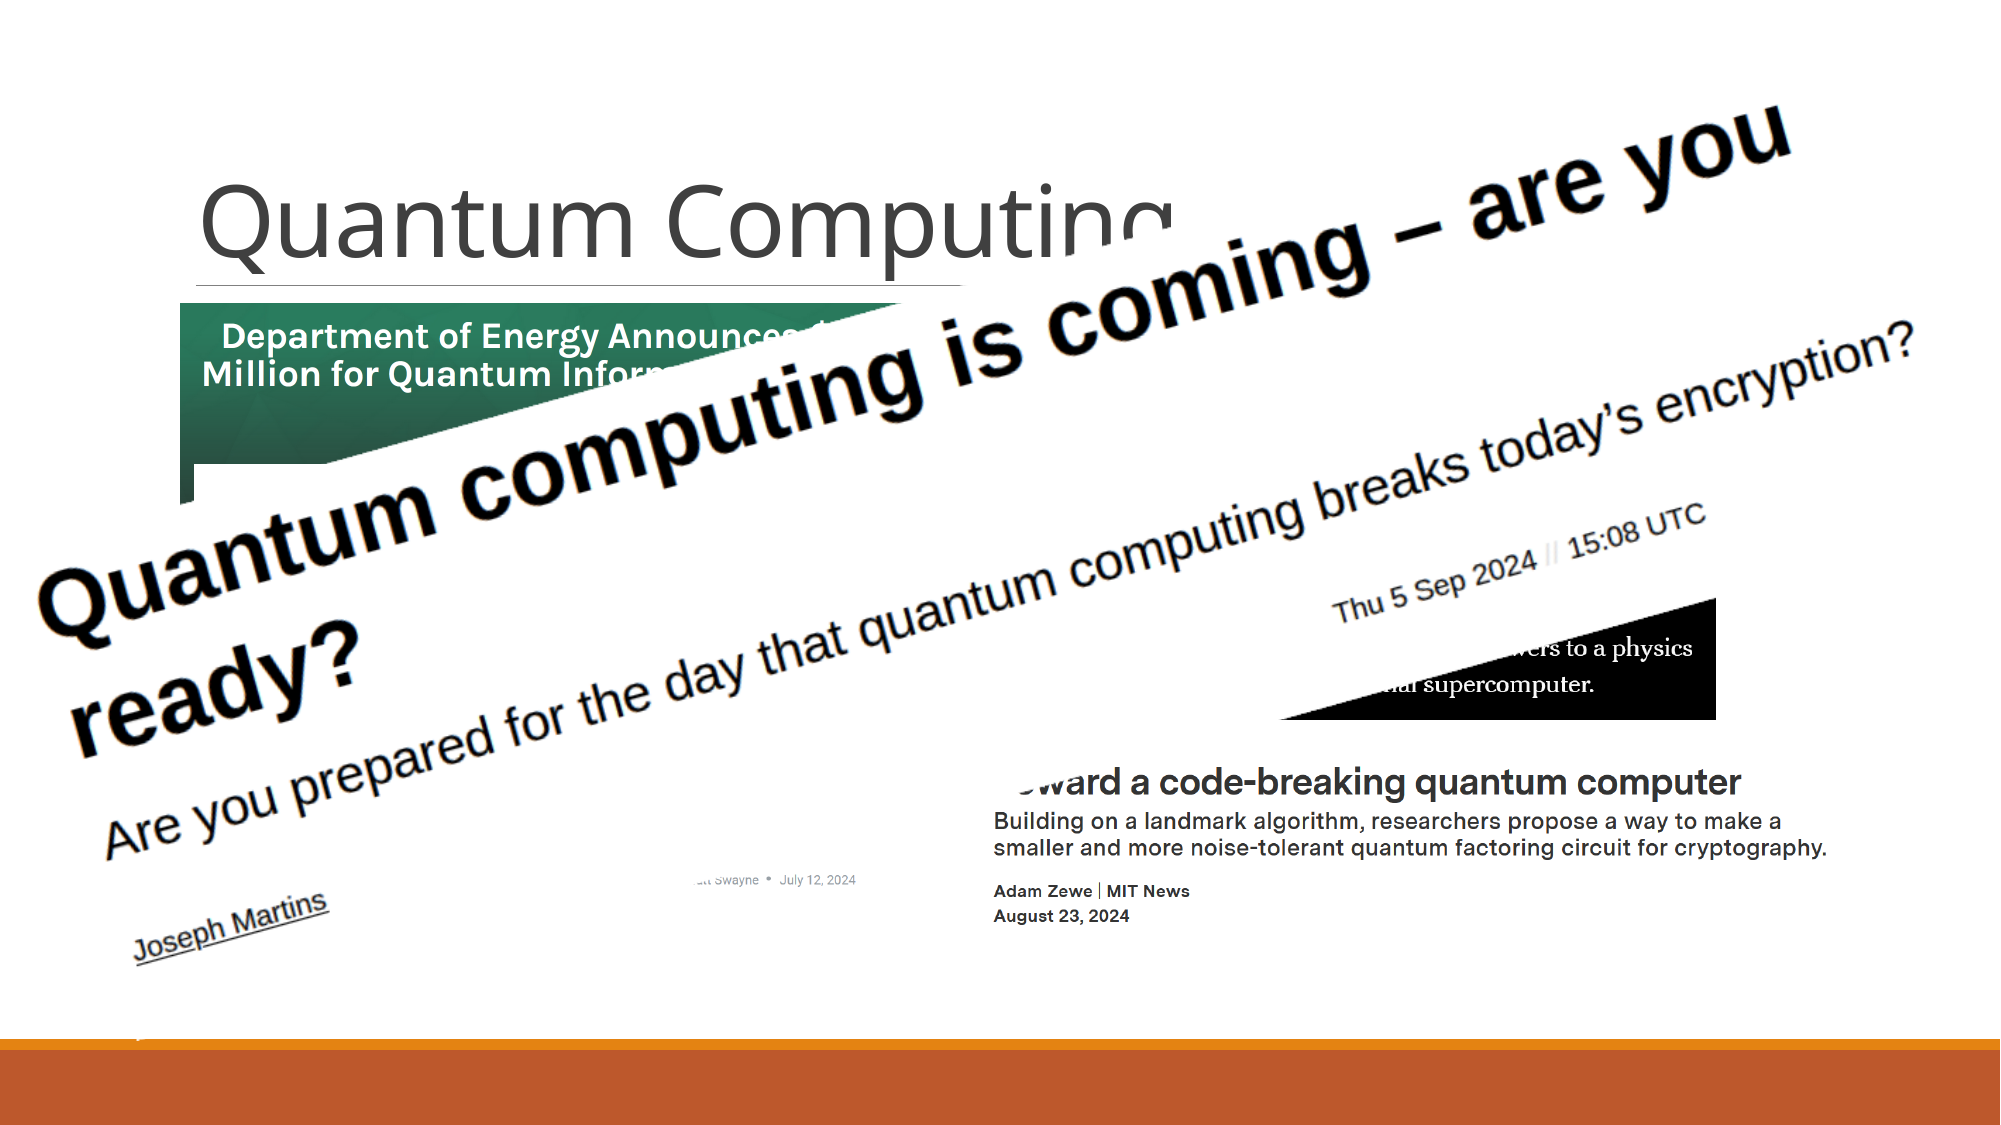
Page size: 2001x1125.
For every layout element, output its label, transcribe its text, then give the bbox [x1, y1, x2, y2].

picture [3, 39, 1979, 1039]
title Quantum Computing [180, 47, 1806, 282]
